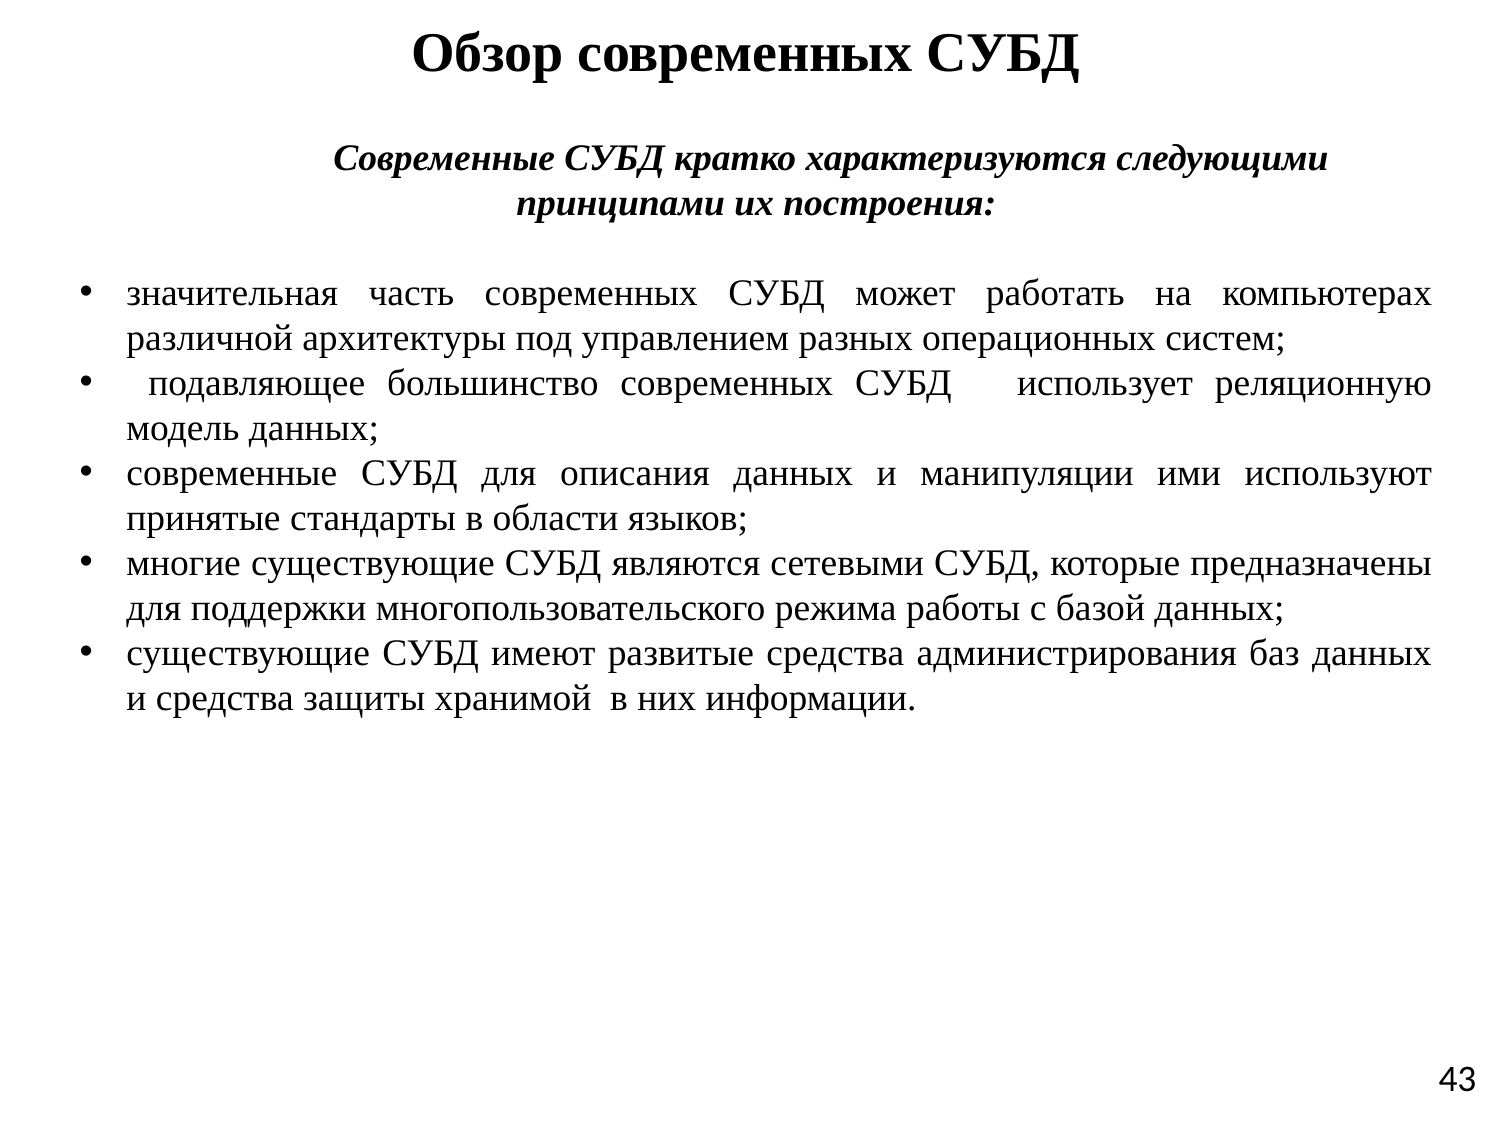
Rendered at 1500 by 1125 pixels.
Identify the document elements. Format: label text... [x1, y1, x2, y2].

text_box 43 [1423, 1046, 1492, 1107]
text_box Современные СУБД кратко характеризуются следующими принципами их построения: значительная часть современных СУБД может работать на компьютерах различной архитектуры под управлением разных операционных систем; подавляющее большинство современных СУБД использует реляционную модель данных; современные СУБД для описания данных и манипуляции ими используют принятые стандарты в области языков; многие существующие СУБД являются сетевыми СУБД, которые предназначены для поддержки многопользовательского режима работы с базой данных; существующие СУБД имеют развитые средства администрирования баз данных и средства защиты хранимой в них информации. [64, 125, 1448, 726]
title Обзор современных СУБД [32, 7, 1473, 90]
